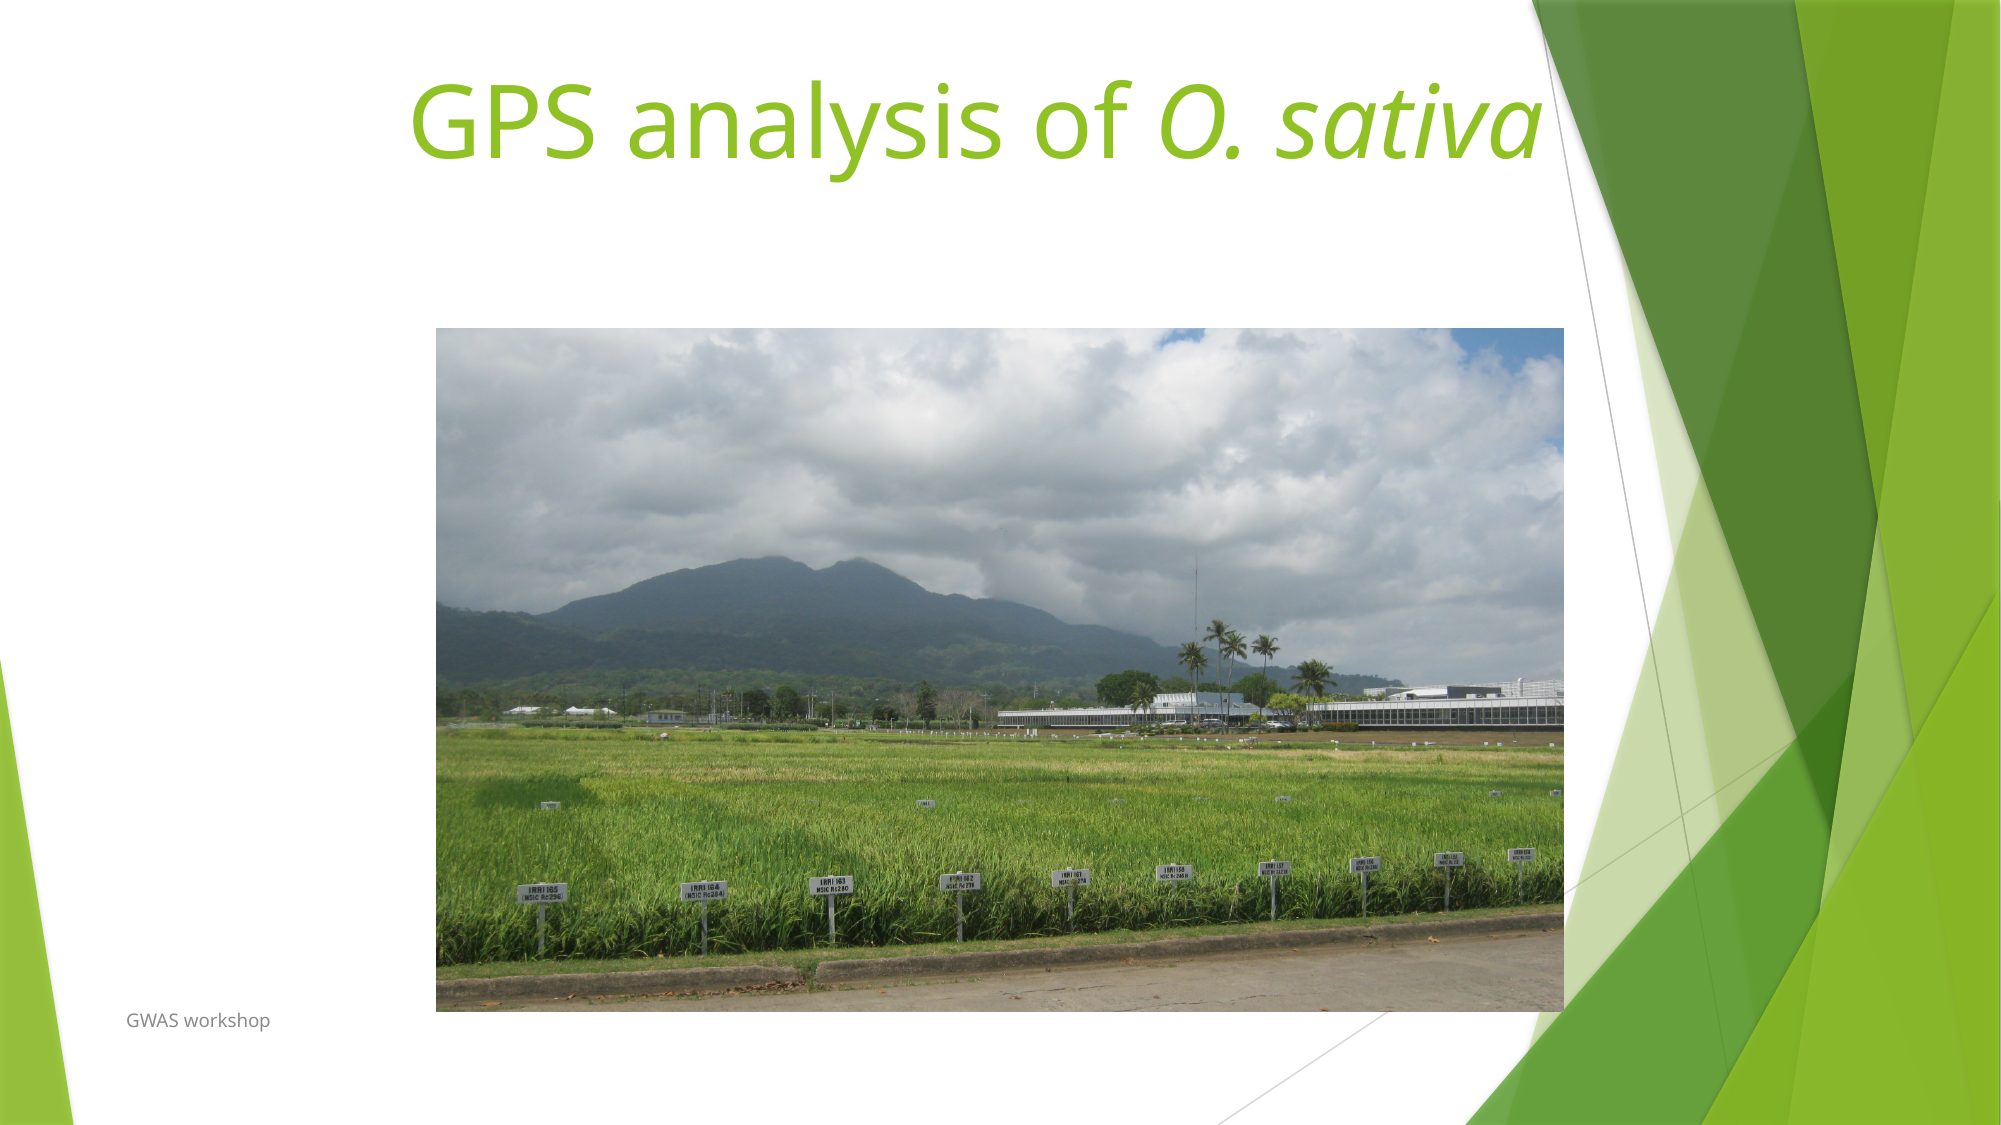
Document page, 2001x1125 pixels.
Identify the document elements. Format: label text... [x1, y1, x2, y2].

picture [435, 328, 1565, 1012]
footer GWAS workshop [111, 991, 1145, 1051]
title GPS analysis of O. sativa [396, 50, 1604, 215]
